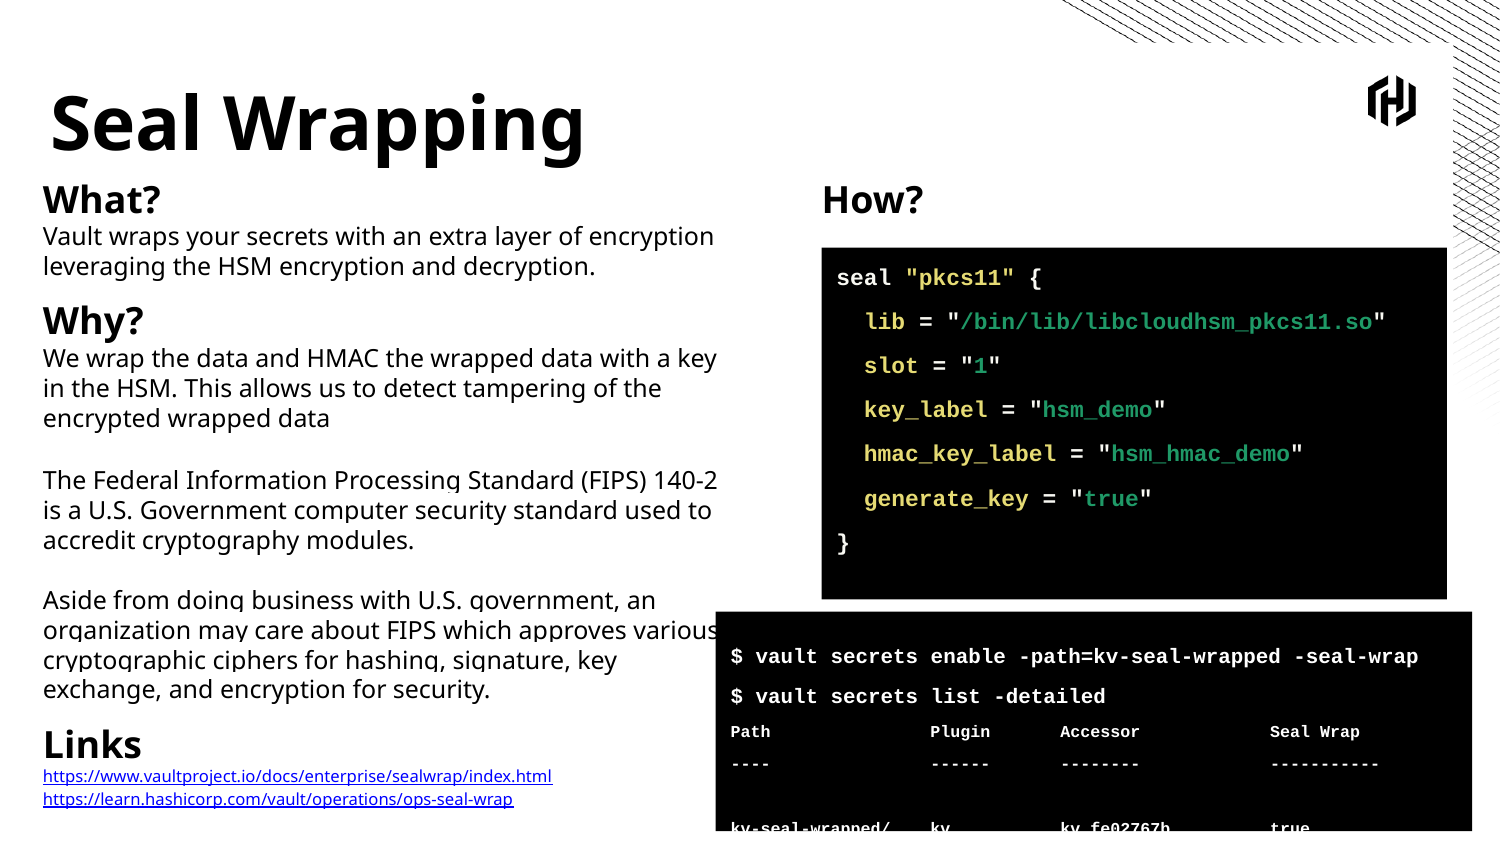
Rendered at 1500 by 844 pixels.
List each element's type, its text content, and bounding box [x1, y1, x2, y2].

picture [1062, 0, 1500, 611]
text_box seal "pkcs11" { lib = "/bin/lib/libcloudhsm_pkcs11.so" slot = "1" key_label = "hsm_demo" hmac_key_label = "hsm_hmac_demo" generate_key = "true" } [821, 247, 1447, 600]
list Seal Wrapping [50, 75, 1308, 176]
list How? [821, 175, 1447, 247]
text_box $ vault secrets enable -path=kv-seal-wrapped -seal-wrap $ vault secrets list -detailed Path Plugin Accessor Seal Wrap ---- ------ -------- ----------- kv-seal-wrapped/ kv kv_fe02767b true [715, 611, 1473, 832]
list What? Vault wraps your secrets with an extra layer of encryption leveraging the HSM encryption and decryption. Why? We wrap the data and HMAC the wrapped data with a key in the HSM. This allows us to detect tampering of the encrypted wrapped data The Federal Information Processing Standard (FIPS) 140-2 is a U.S. Government computer security standard used to accredit cryptography modules. Aside from doing business with U.S. government, an organization may care about FIPS which approves various cryptographic ciphers for hashing, signature, key exchange, and encryption for security. Links https://www.vaultproject.io/docs/enterprise/sealwrap/index.html https://learn.hashicorp.com/vault/operations/ops-seal-wrap [42, 175, 727, 844]
picture [1367, 75, 1416, 127]
